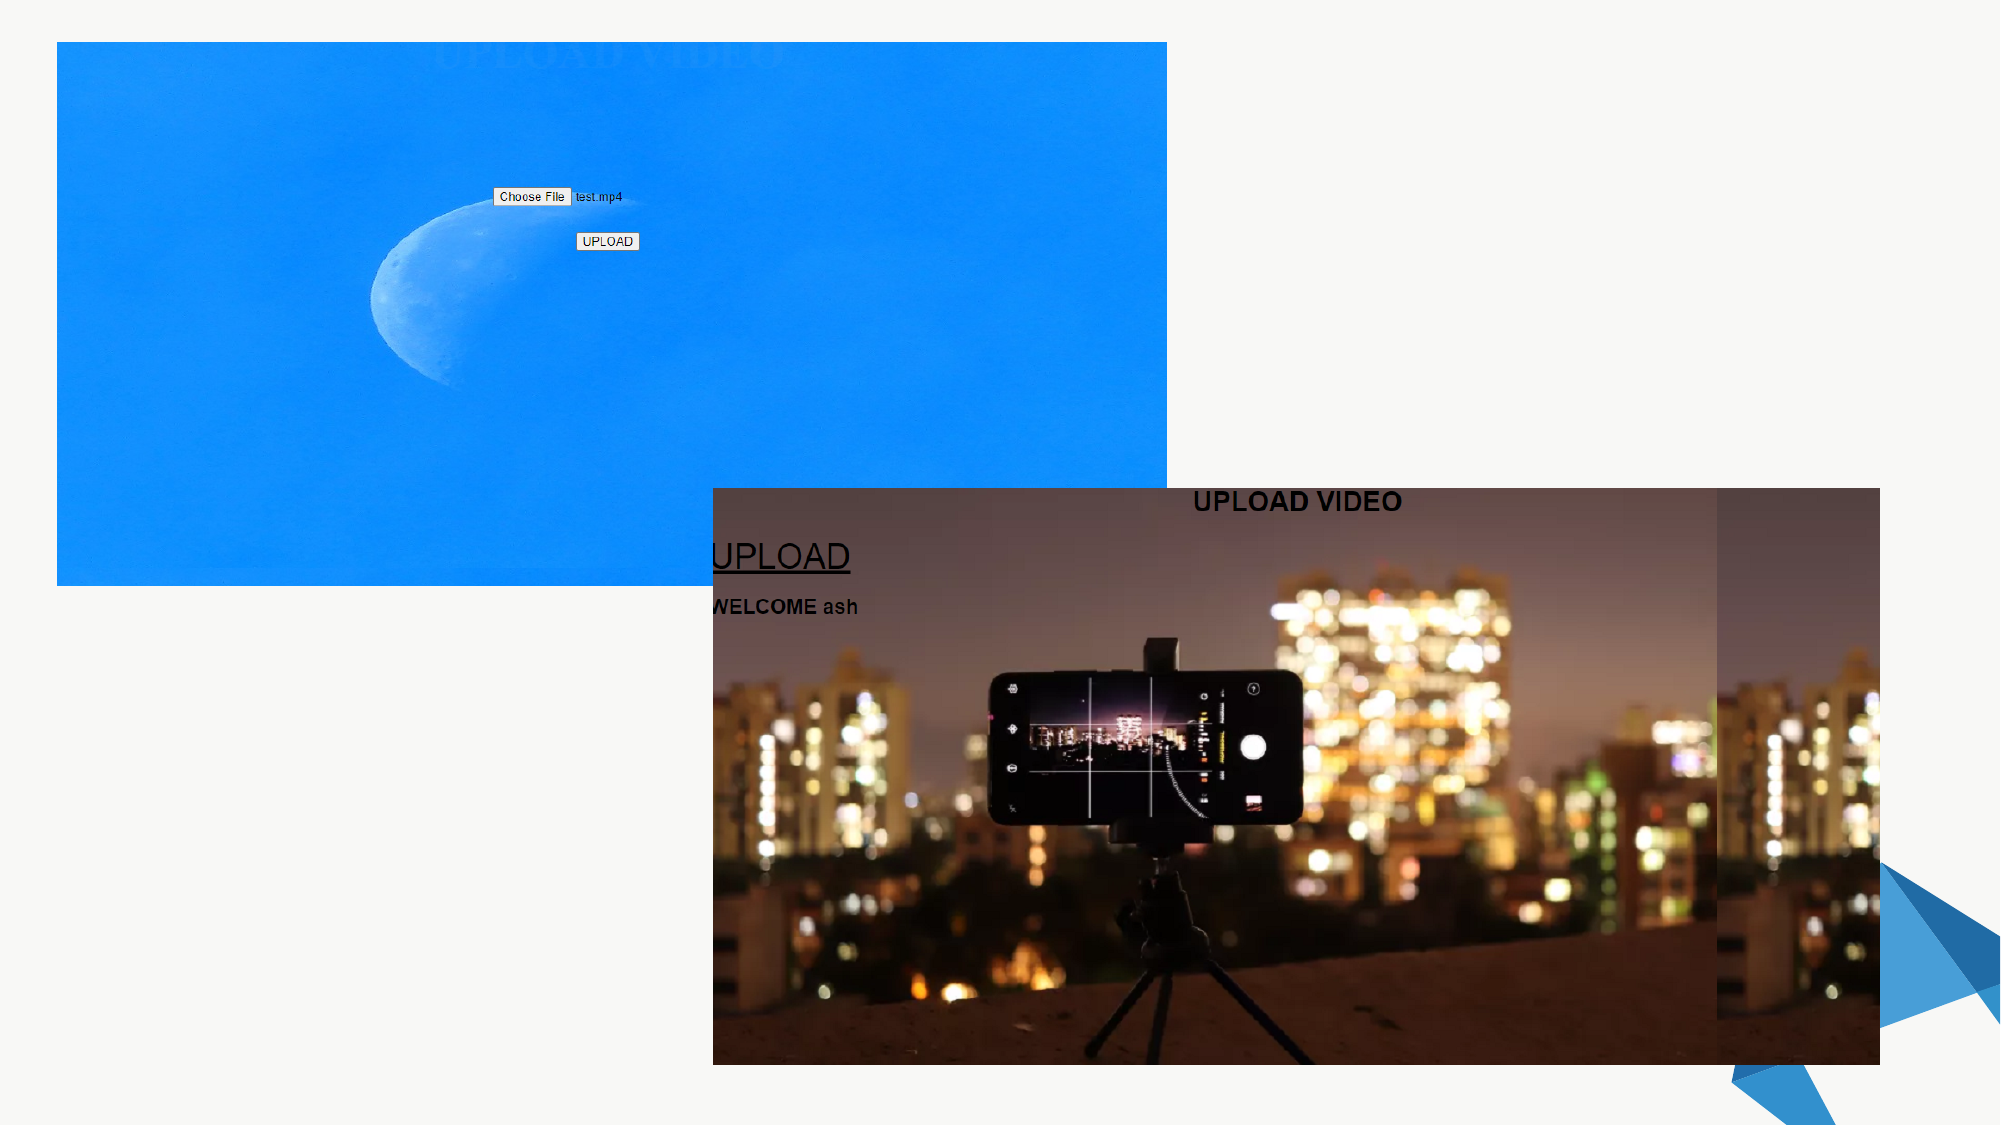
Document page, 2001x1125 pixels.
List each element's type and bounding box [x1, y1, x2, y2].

picture [57, 42, 1880, 1065]
